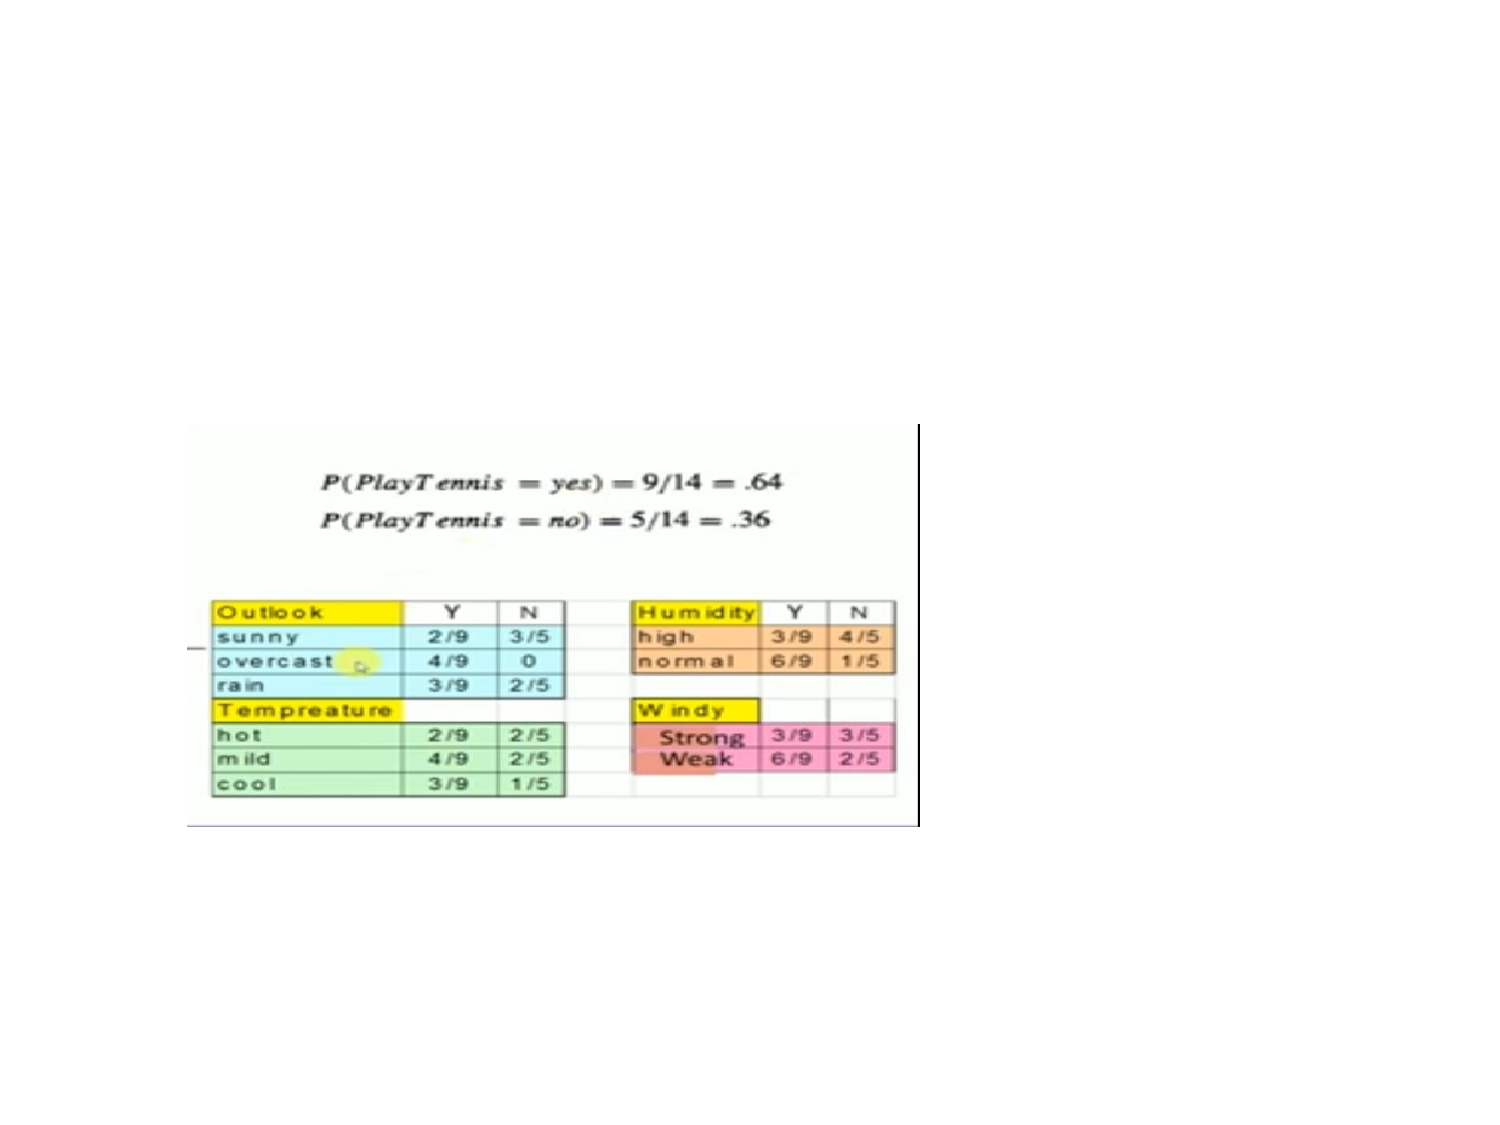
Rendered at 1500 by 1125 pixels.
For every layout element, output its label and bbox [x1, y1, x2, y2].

picture [187, 424, 920, 827]
